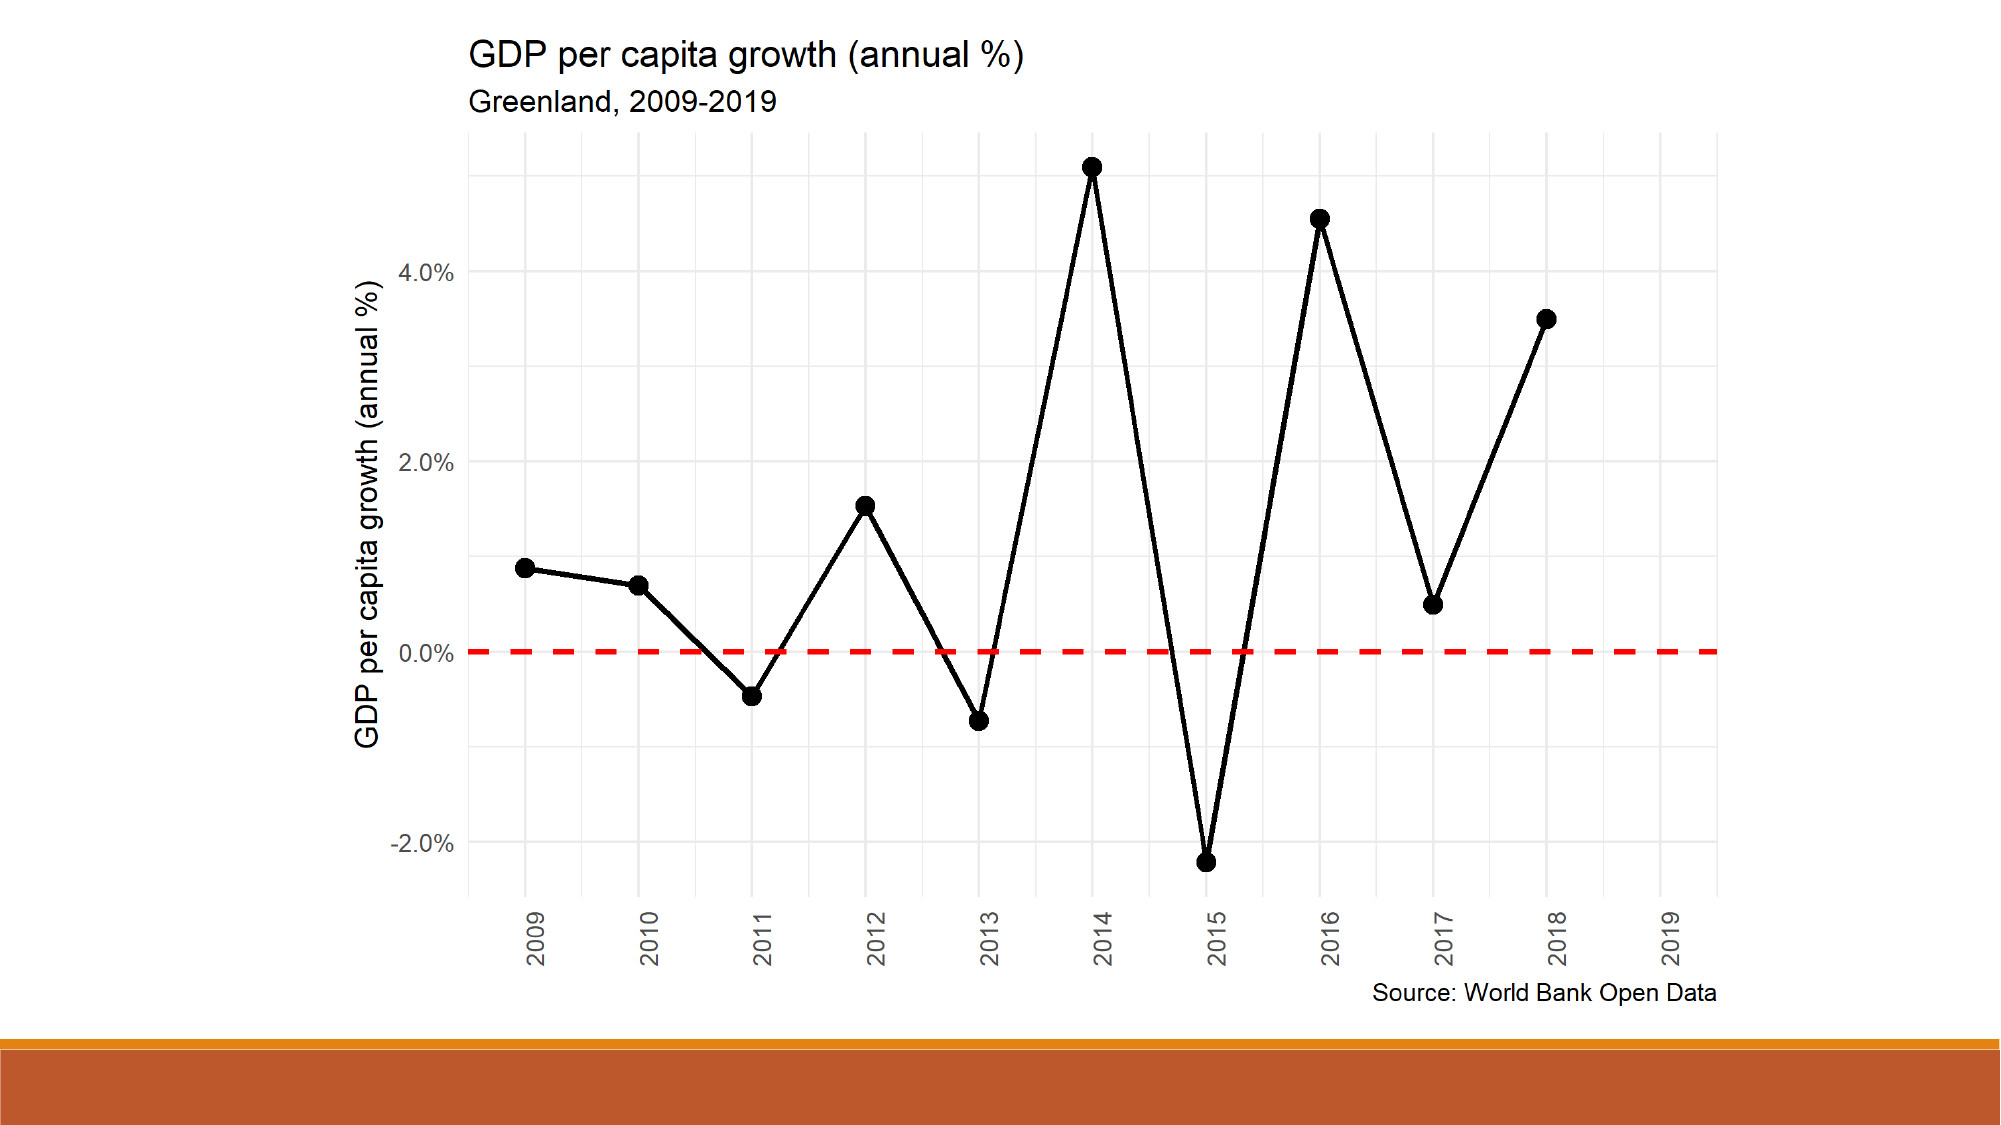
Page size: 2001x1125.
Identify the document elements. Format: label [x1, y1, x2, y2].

list [338, 24, 1733, 1021]
